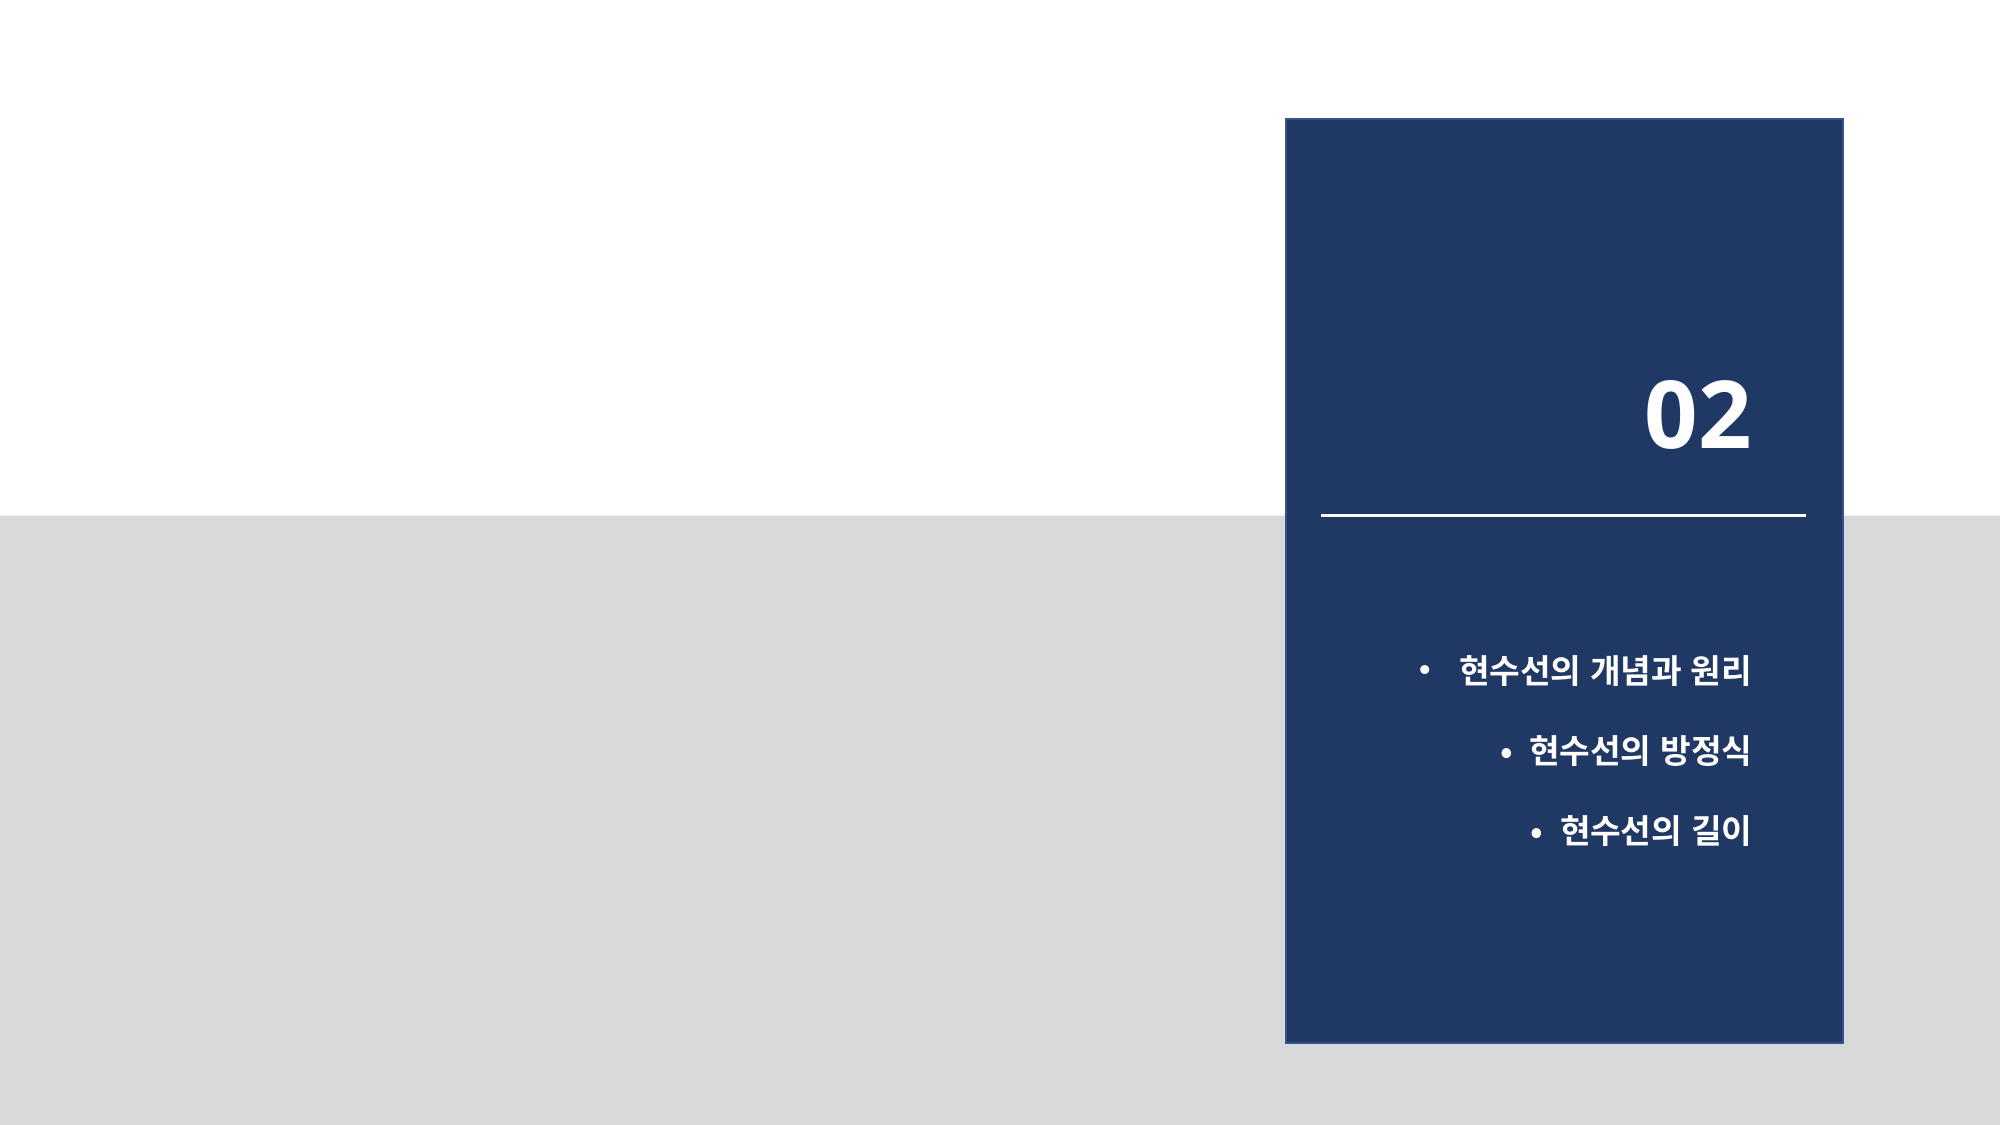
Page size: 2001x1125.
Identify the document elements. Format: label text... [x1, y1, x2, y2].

text_box 02 • 현수선의 개념과 원리 • 현수선의 방정식 • 현수선의 길이 [1359, 347, 1768, 514]
text_box 02 • 현수선의 개념과 원리 • 현수선의 방정식 • 현수선의 길이 [1359, 517, 1768, 983]
text_box [0, 515, 2000, 1125]
text_box [1285, 118, 1844, 1044]
